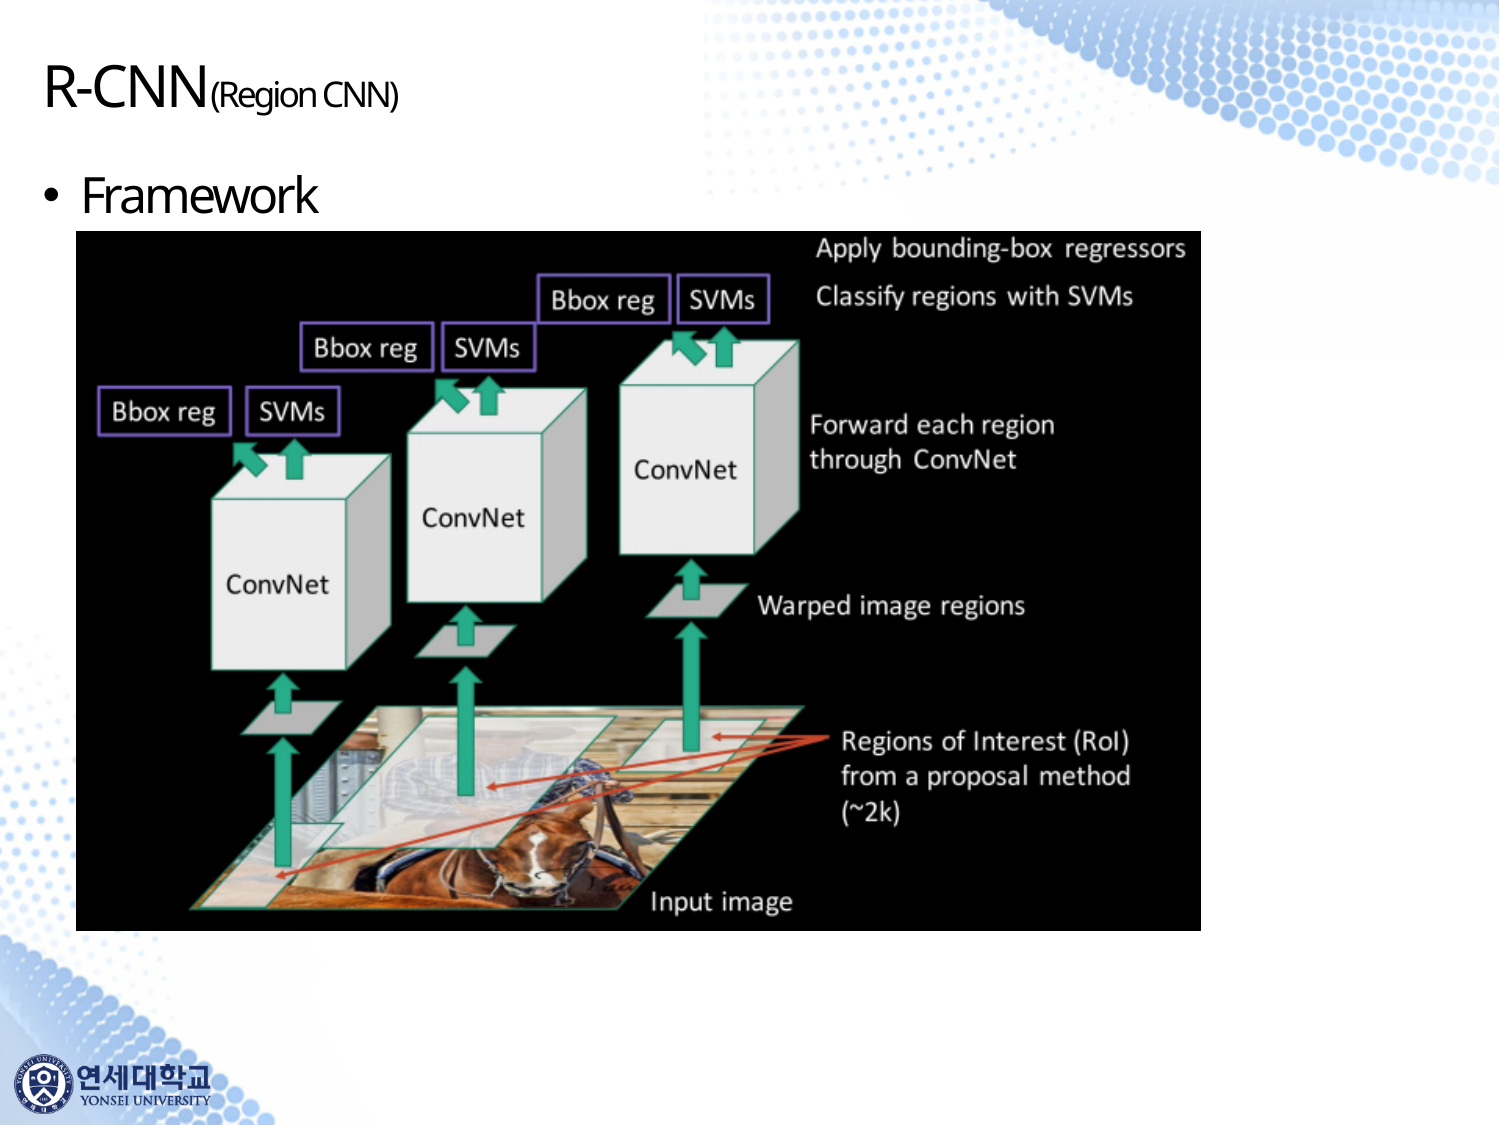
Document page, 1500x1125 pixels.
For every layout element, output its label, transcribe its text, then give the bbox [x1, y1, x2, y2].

picture [0, 0, 1499, 1125]
list Framework [34, 161, 1463, 1034]
title R-CNN(Region CNN) [34, 34, 1463, 142]
